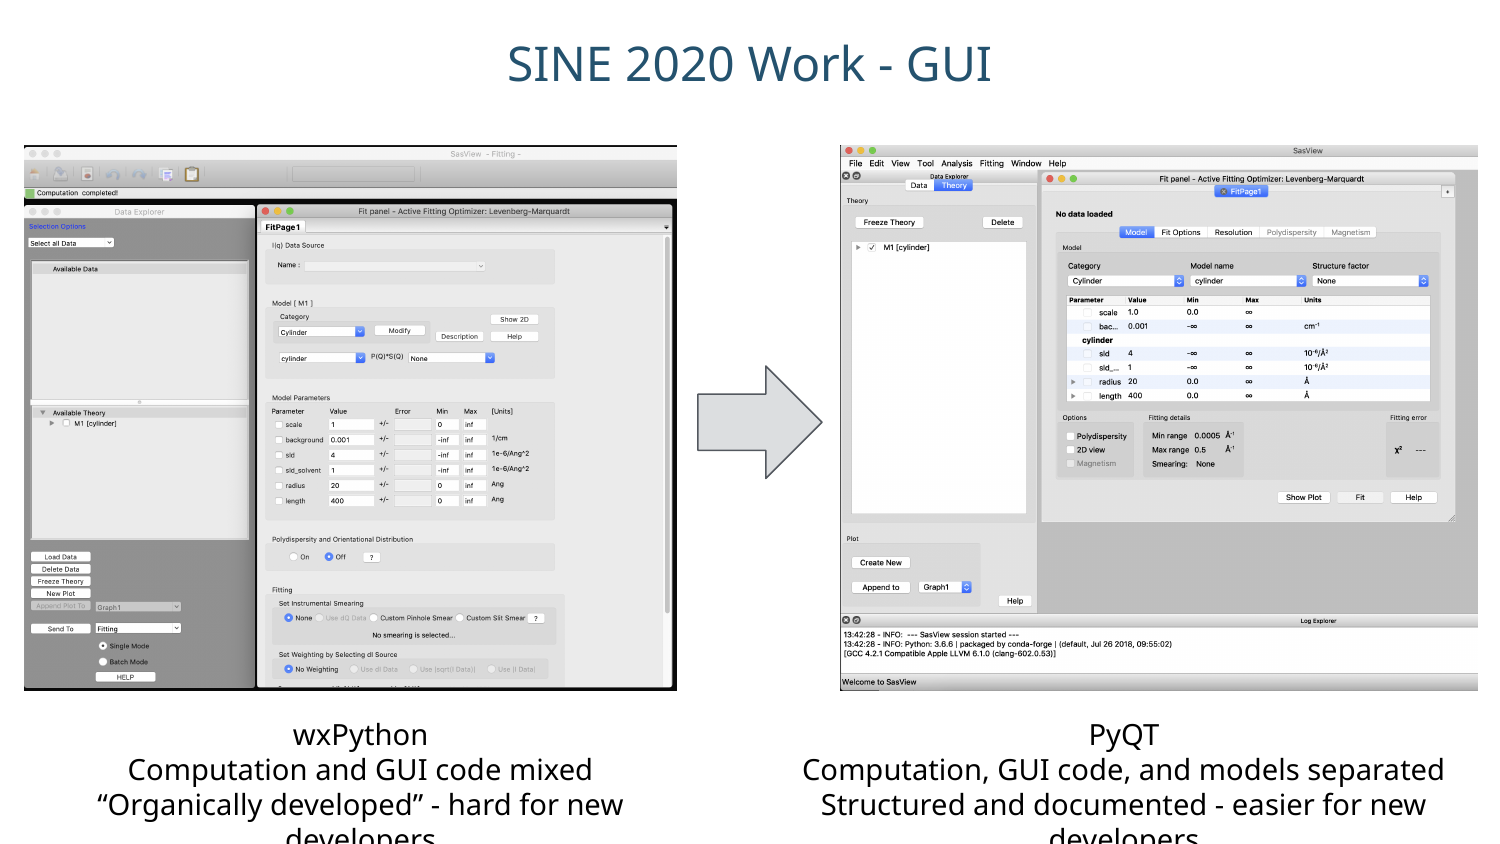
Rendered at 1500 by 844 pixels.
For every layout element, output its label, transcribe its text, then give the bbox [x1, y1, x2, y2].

picture [840, 145, 1478, 692]
text_box wxPython Computation and GUI code mixed “Organically developed” - hard for new developers [9, 701, 712, 815]
text_box [697, 366, 822, 479]
text_box PyQT Computation, GUI code, and models separated Structured and documented - easier for new developers [744, 701, 1500, 815]
picture [24, 145, 677, 692]
title SINE 2020 Work - GUI [210, 43, 1289, 91]
